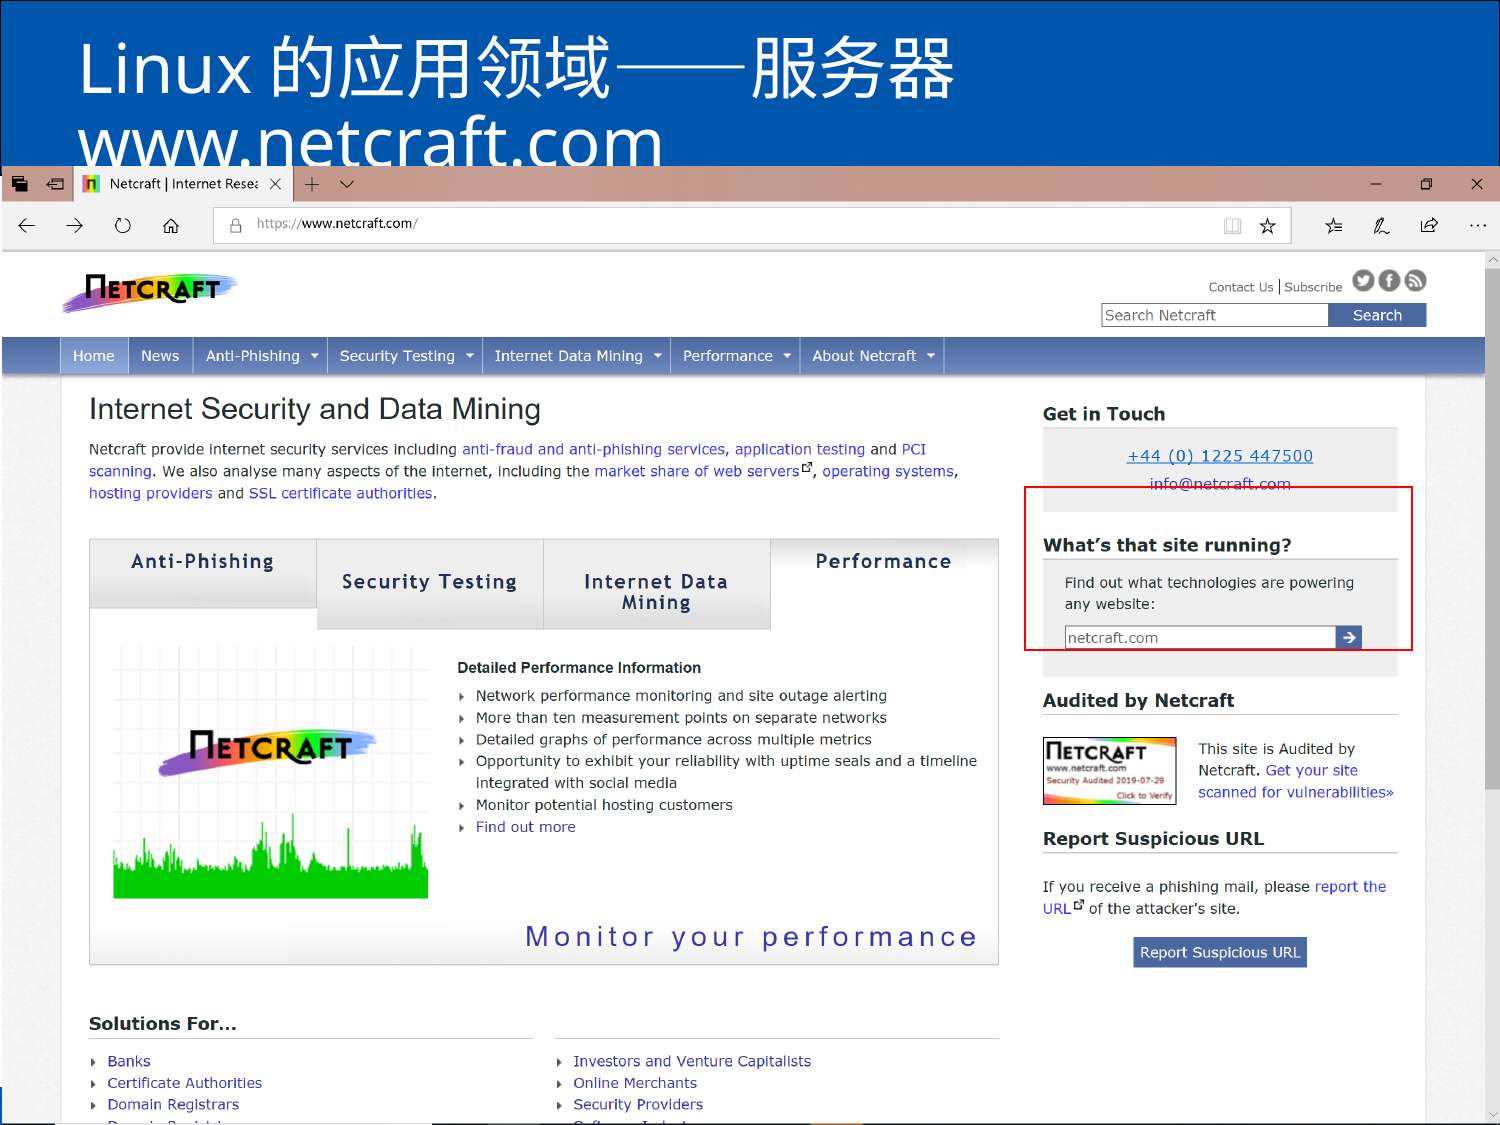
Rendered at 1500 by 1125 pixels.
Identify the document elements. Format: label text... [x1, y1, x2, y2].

title Linux的应用领域——服务器 www.netcraft.com [62, 0, 1500, 166]
picture [0, 166, 1500, 1125]
